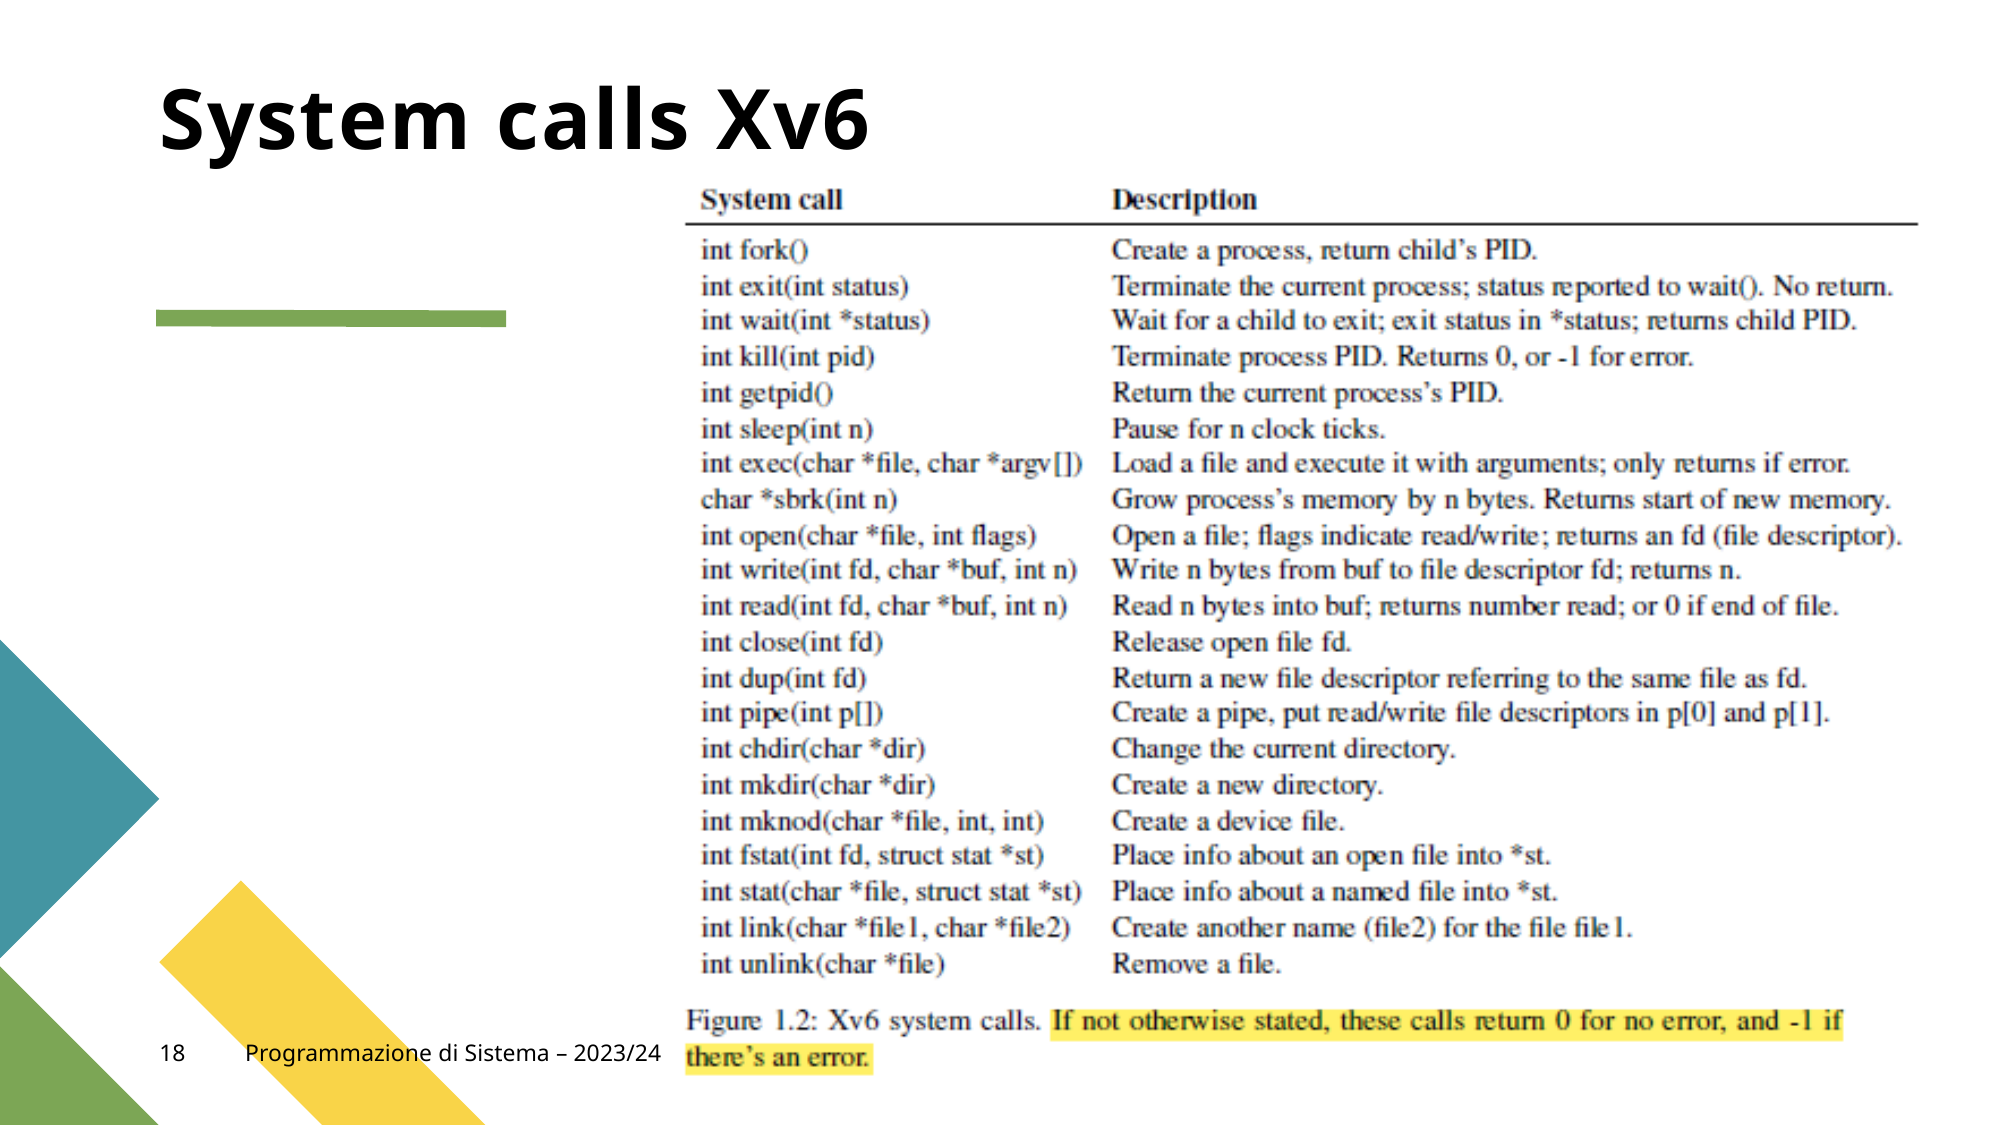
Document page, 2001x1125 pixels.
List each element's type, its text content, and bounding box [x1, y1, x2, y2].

title System calls Xv6 [159, 67, 911, 168]
footer Programmazione di Sistema – 2023/24 [246, 1038, 663, 1080]
picture [663, 167, 1962, 1103]
slide_number 18 [159, 1038, 246, 1080]
